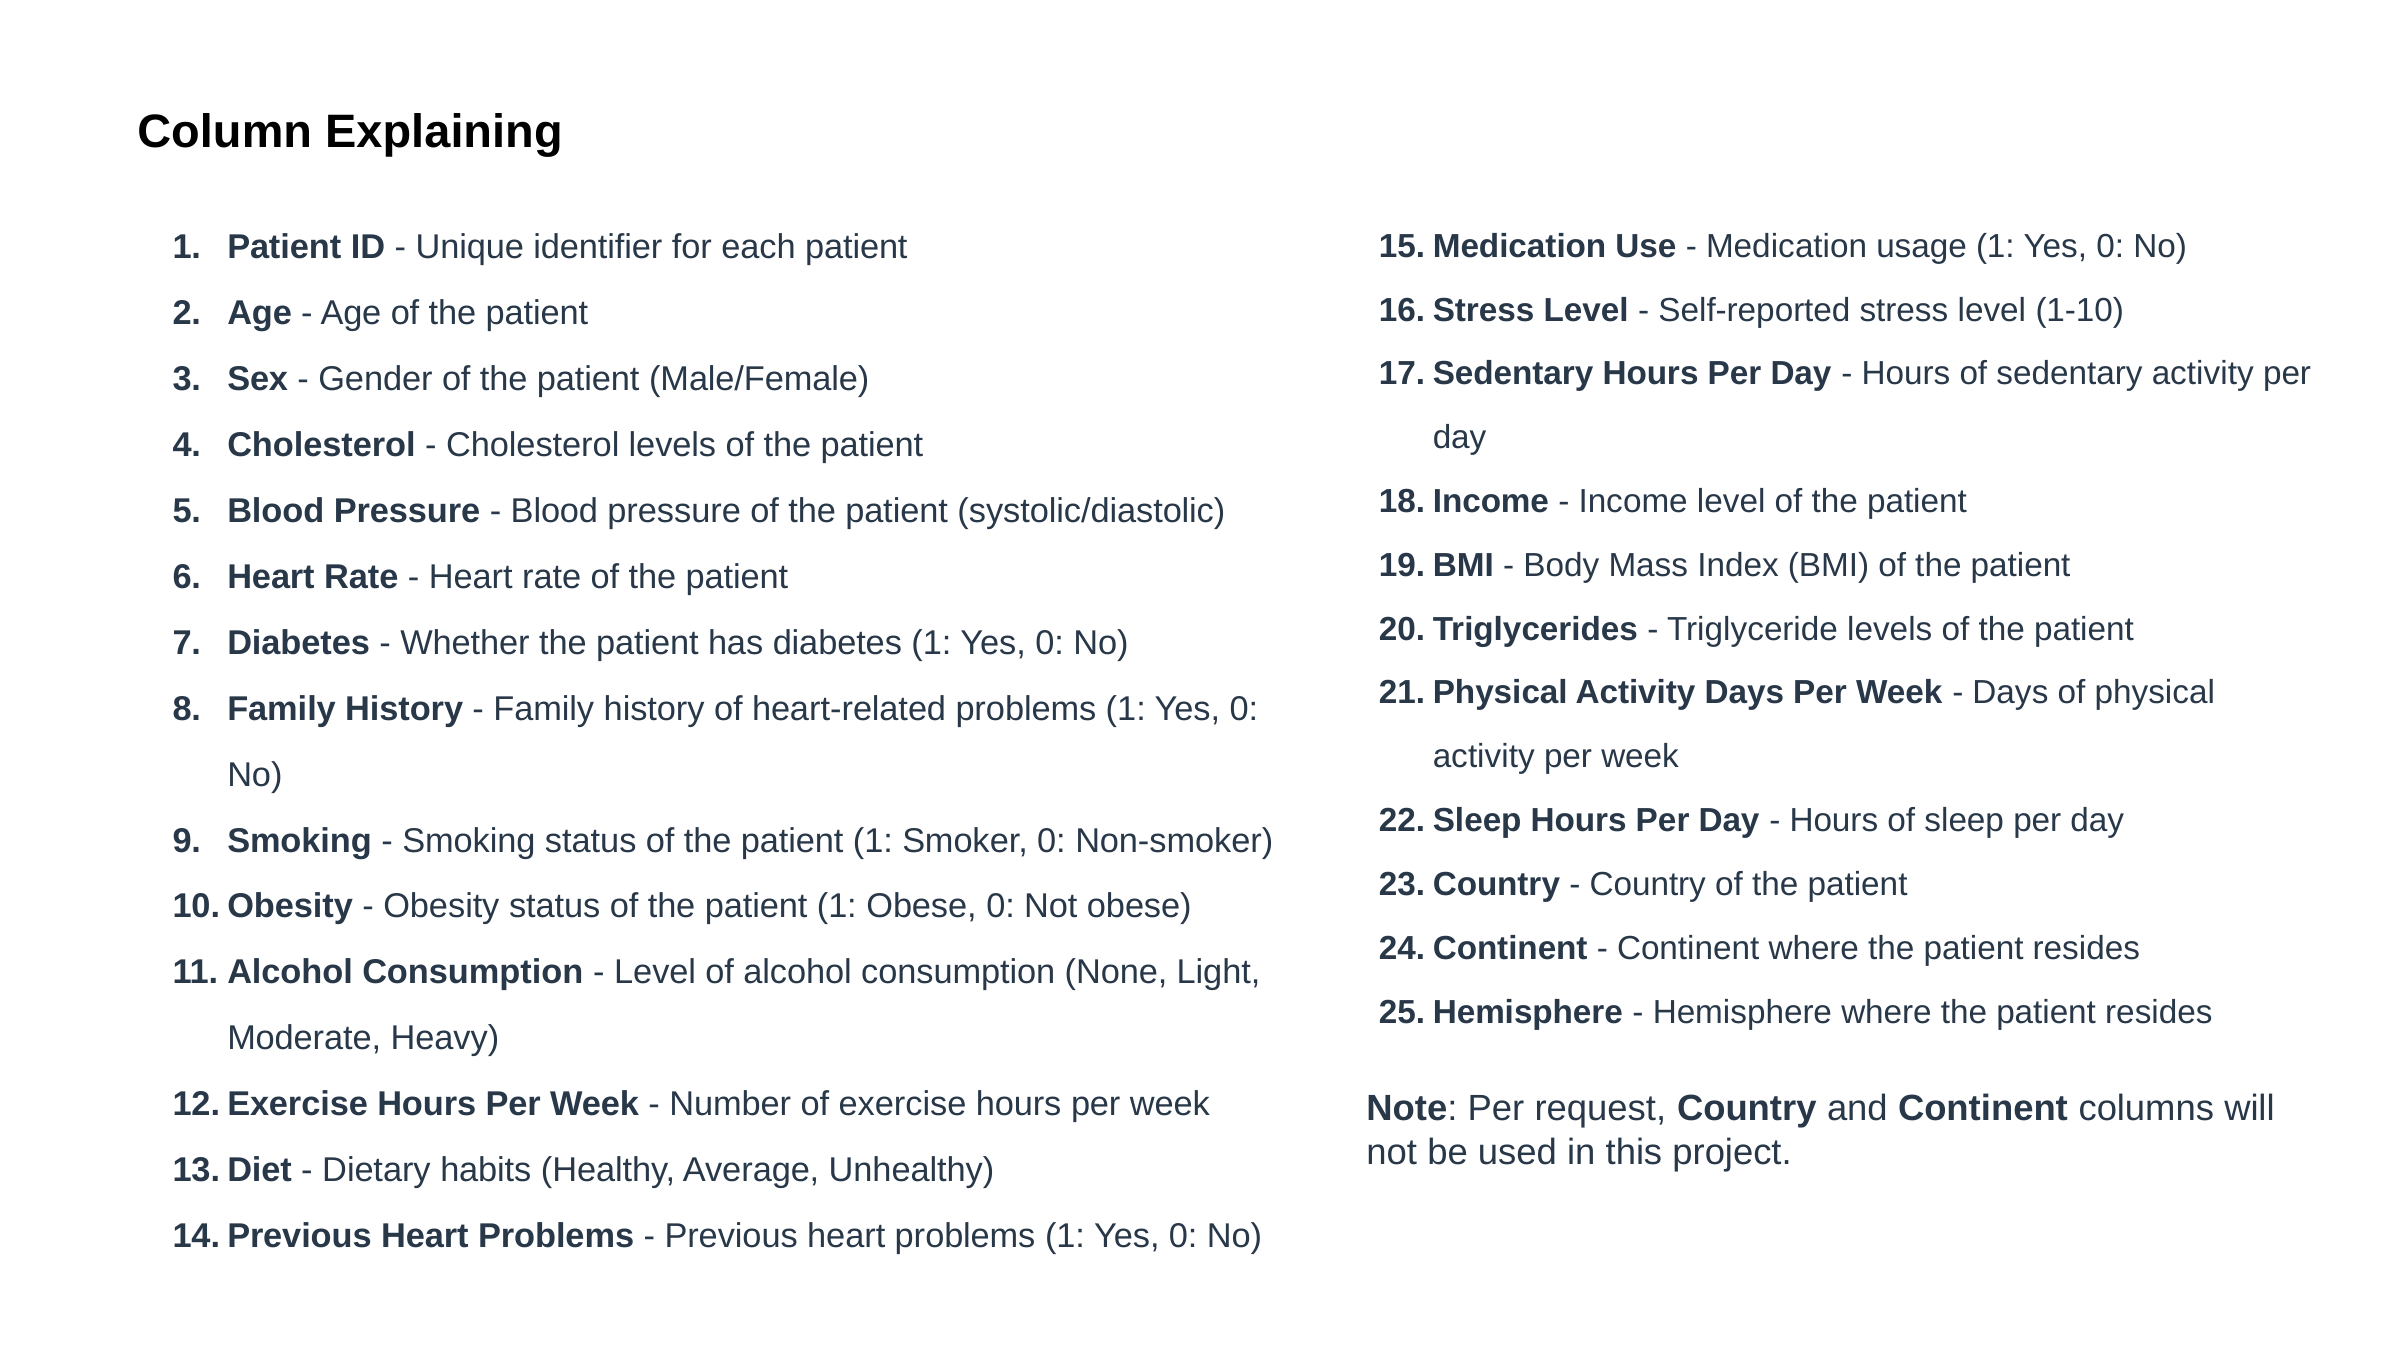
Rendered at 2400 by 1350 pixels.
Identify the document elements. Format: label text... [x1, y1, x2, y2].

text_box Note: Per request, Country and Continent columns will not be used in this project. [1351, 1069, 2327, 1187]
text_box Column Explaining [137, 81, 1091, 184]
text_box Medication Use - Medication usage (1: Yes, 0: No) Stress Level - Self-reported stress level (1-10) Sedentary Hours Per Day - Hours of sedentary activity per day Income - Income level of the patient BMI - Body Mass Index (BMI) of the patient Triglycerides - Triglyceride levels of the patient Physical Activity Days Per Week - Days of physical activity per week Sleep Hours Per Day - Hours of sleep per day Country - Country of the patient Continent - Continent where the patient resides Hemisphere - Hemisphere where the patient resides [1342, 184, 2336, 1045]
text_box Patient ID - Unique identifier for each patient Age - Age of the patient Sex - Gender of the patient (Male/Female) Cholesterol - Cholesterol levels of the patient Blood Pressure - Blood pressure of the patient (systolic/diastolic) Heart Rate - Heart rate of the patient Diabetes - Whether the patient has diabetes (1: Yes, 0: No) Family History - Family history of heart-related problems (1: Yes, 0: No) Smoking - Smoking status of the patient (1: Smoker, 0: Non-smoker) Obesity - Obesity status of the patient (1: Obese, 0: Not obese) Alcohol Consumption - Level of alcohol consumption (None, Light, Moderate, Heavy) Exercise Hours Per Week - Number of exercise hours per week Diet - Dietary habits (Healthy, Average, Unhealthy) Previous Heart Problems - Previous heart problems (1: Yes, 0: No) [137, 184, 1317, 1319]
